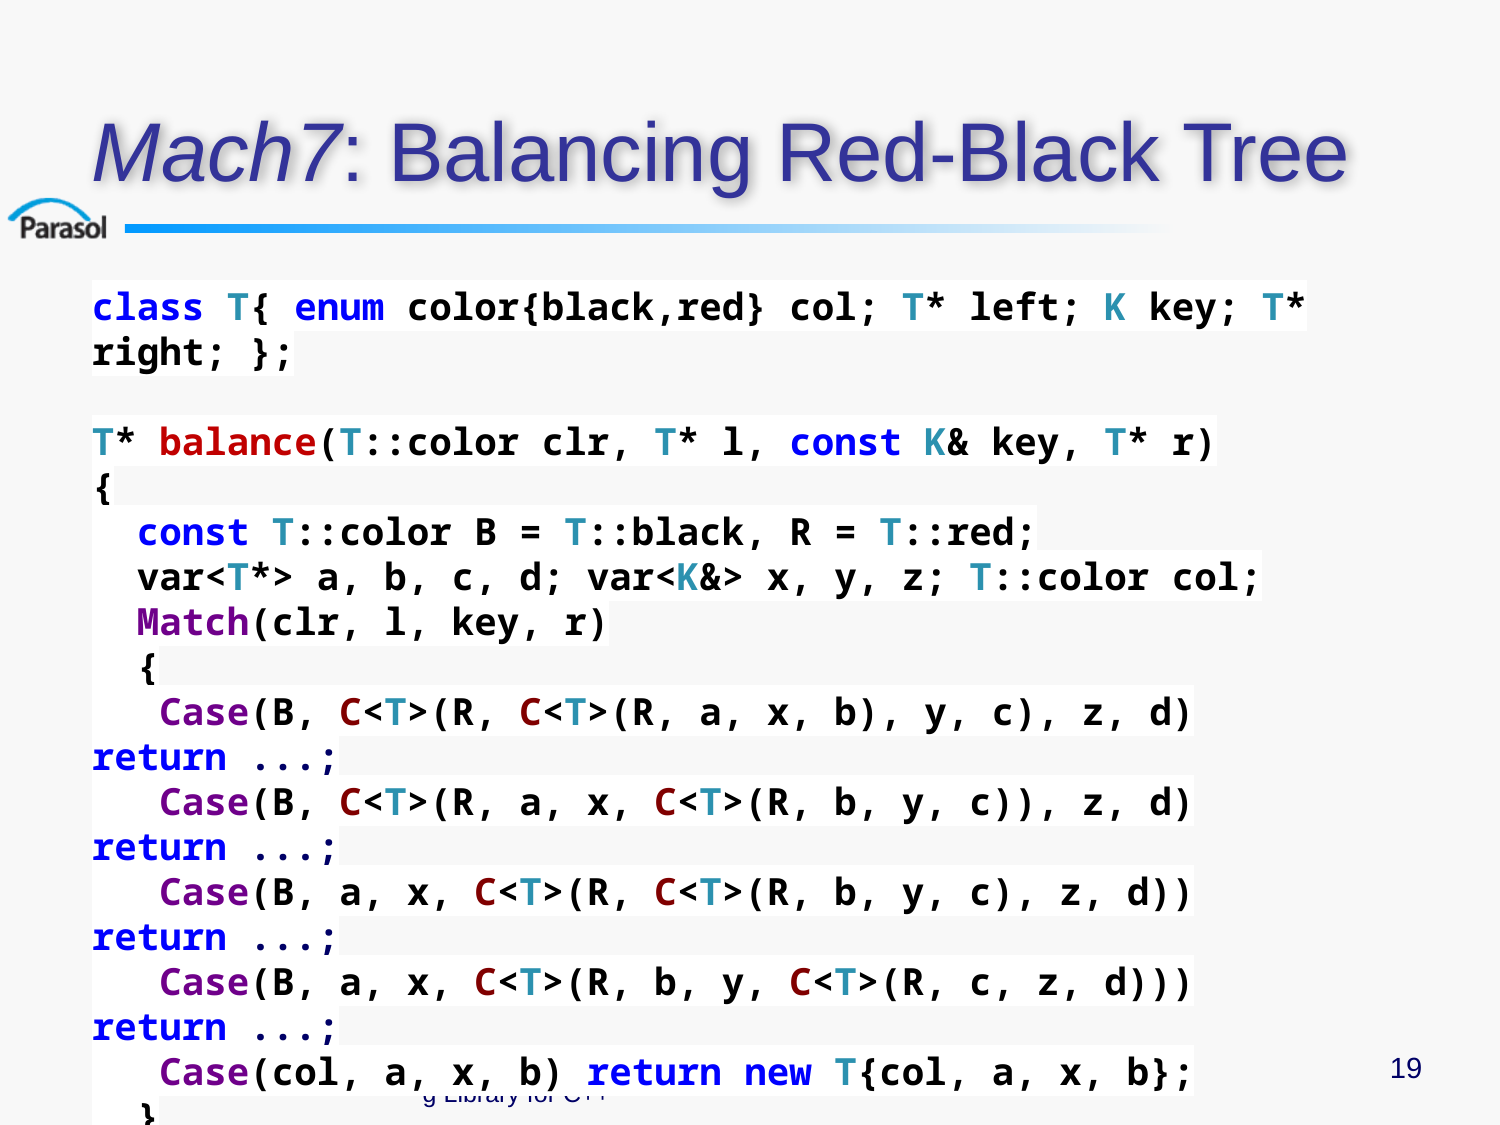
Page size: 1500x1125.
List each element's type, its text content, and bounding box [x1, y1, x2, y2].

list class T{ enum color{black,red} col; T* left; K key; T* right; }; T* balance(T::color clr, T* l, const K& key, T* r) { const T::color B = T::black, R = T::red; var<T*> a, b, c, d; var<K&> x, y, z; T::color col; Match(clr, l, key, r) { Case(B, C<T>(R, C<T>(R, a, x, b), y, c), z, d) return ...; Case(B, C<T>(R, a, x, C<T>(R, b, y, c)), z, d) return ...; Case(B, a, x, C<T>(R, C<T>(R, b, y, c), z, d)) return ...; Case(B, a, x, C<T>(R, b, y, C<T>(R, c, z, d))) return ...; Case(col, a, x, b) return new T{col, a, x, b}; } EndMatch } Where ... ≡ new T{R, new T{B,a,x,b}, y, new T{B,c,z,d}}; [76, 274, 1451, 1024]
slide_number 19 [1124, 1046, 1438, 1088]
picture [0, 187, 116, 277]
footer C++Now'14: The Design & Evolution of a Pattern Matching Library for C++ [407, 1046, 1088, 1088]
title Mach7: Balancing Red-Black Tree [76, 24, 1412, 207]
